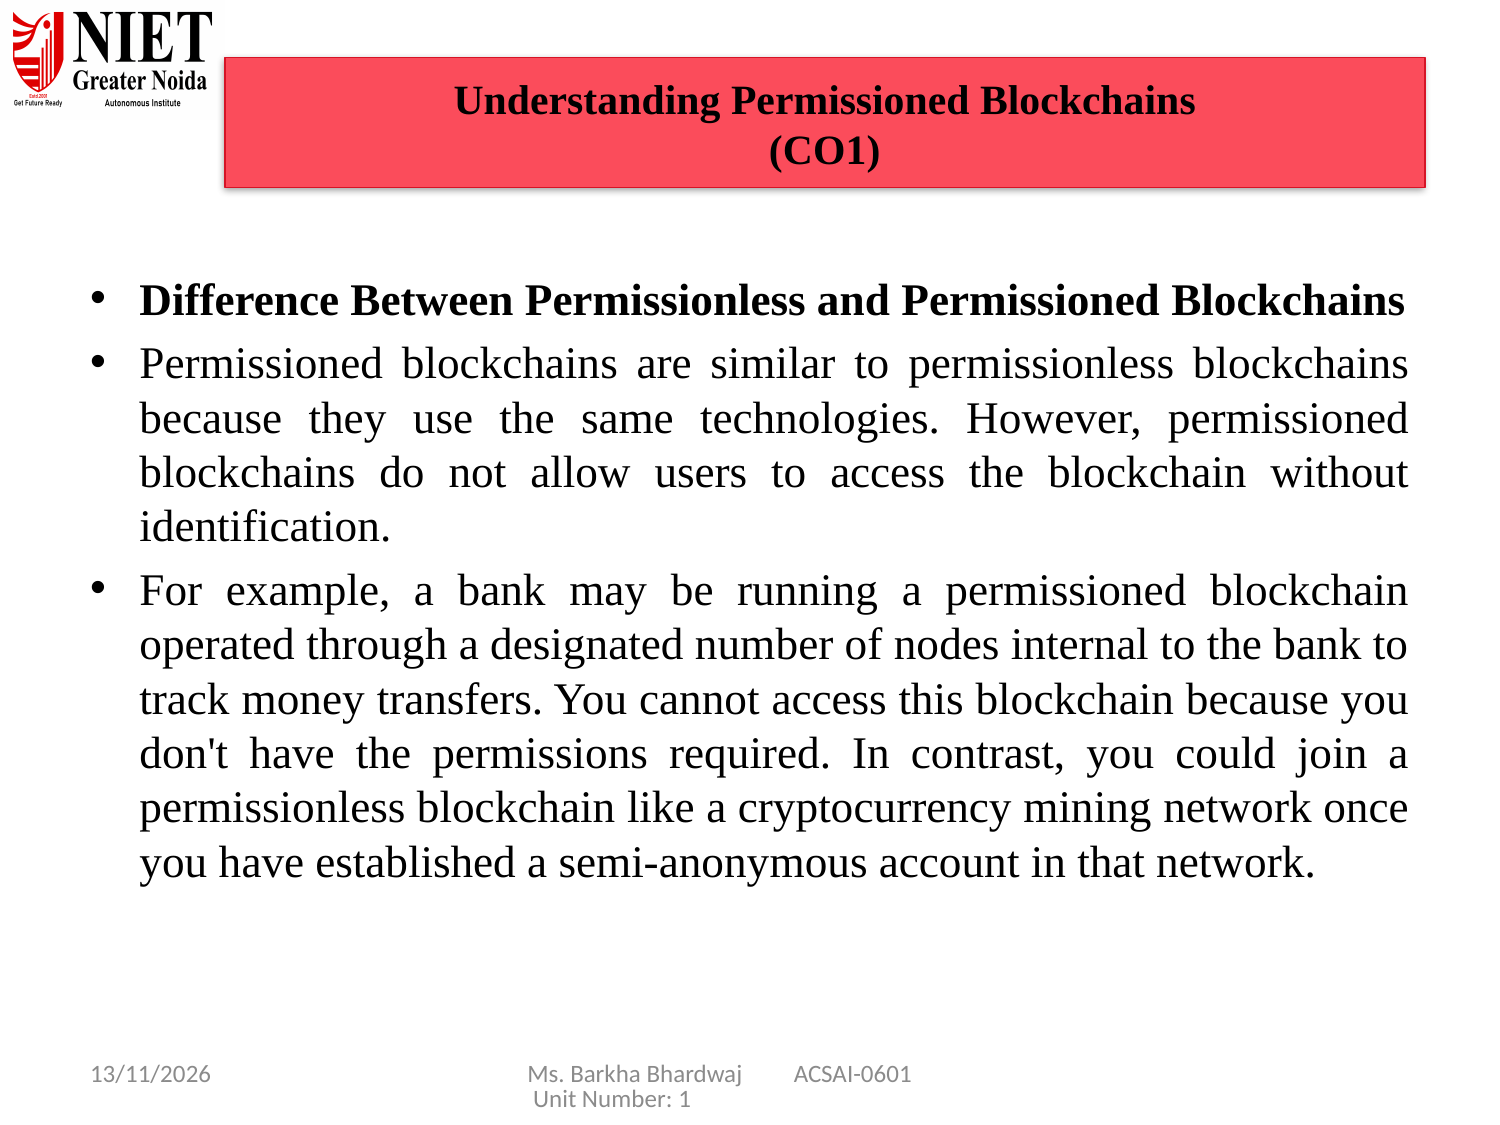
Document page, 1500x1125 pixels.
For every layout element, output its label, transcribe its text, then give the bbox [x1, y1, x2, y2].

title Understanding Permissioned Blockchains (CO1) [224, 57, 1426, 188]
footer Ms. Barkha Bhardwaj ACSAI-0601 Unit Number: 1 [512, 1042, 988, 1103]
picture [0, 0, 225, 120]
list Difference Between Permissionless and Permissioned Blockchains Permissioned blockchains are similar to permissionless blockchains because they use the same technologies. However, permissioned blockchains do not allow users to access the blockchain without identification. For example, a bank may be running a permissioned blockchain operated through a designated number of nodes internal to the bank to track money transfers. You cannot access this blockchain because you don't have the permissions required. In contrast, you could join a permissionless blockchain like a cryptocurrency mining network once you have established a semi-anonymous account in that network. [75, 262, 1425, 1005]
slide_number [75, 1042, 425, 1103]
